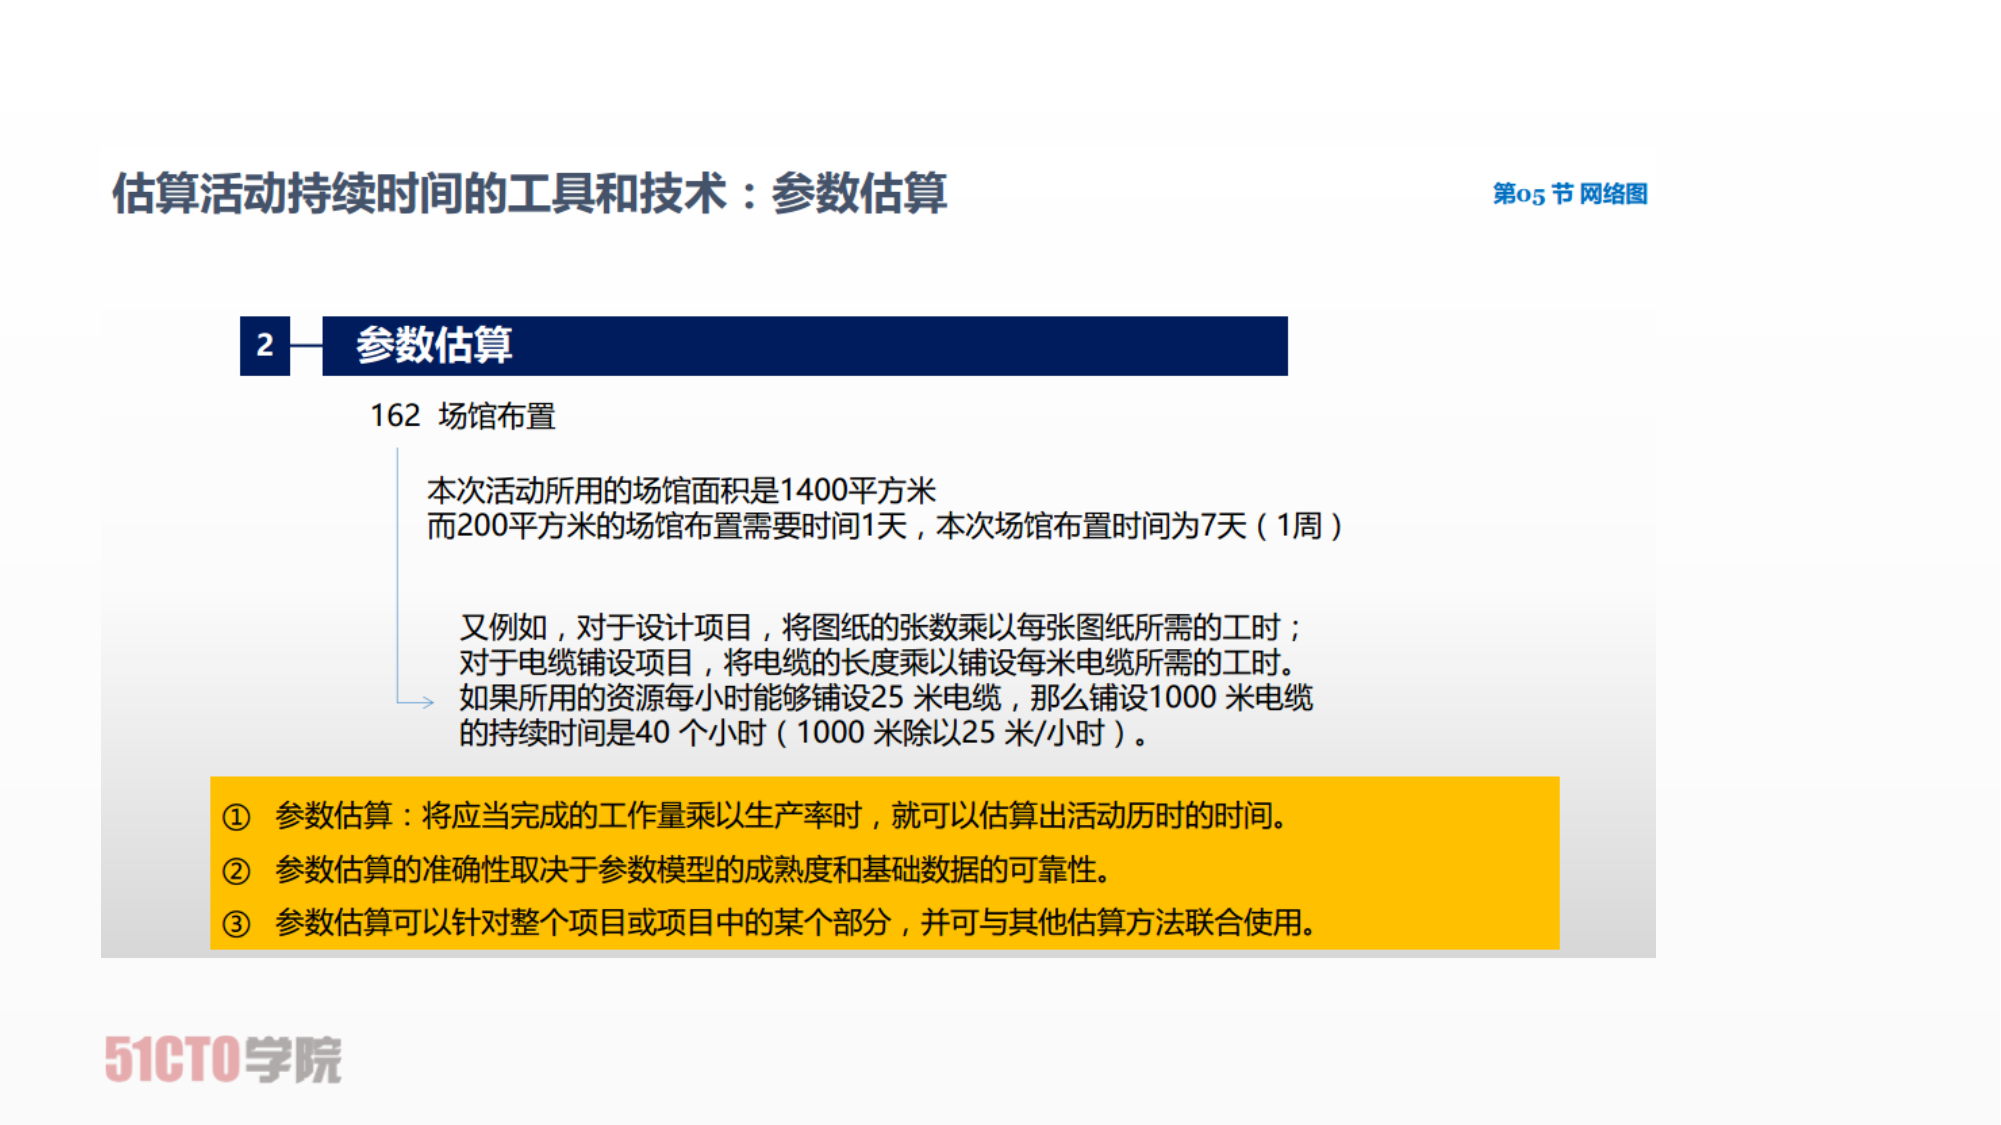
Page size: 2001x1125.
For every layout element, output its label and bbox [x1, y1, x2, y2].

picture [101, 146, 1656, 958]
picture [45, 1002, 377, 1107]
